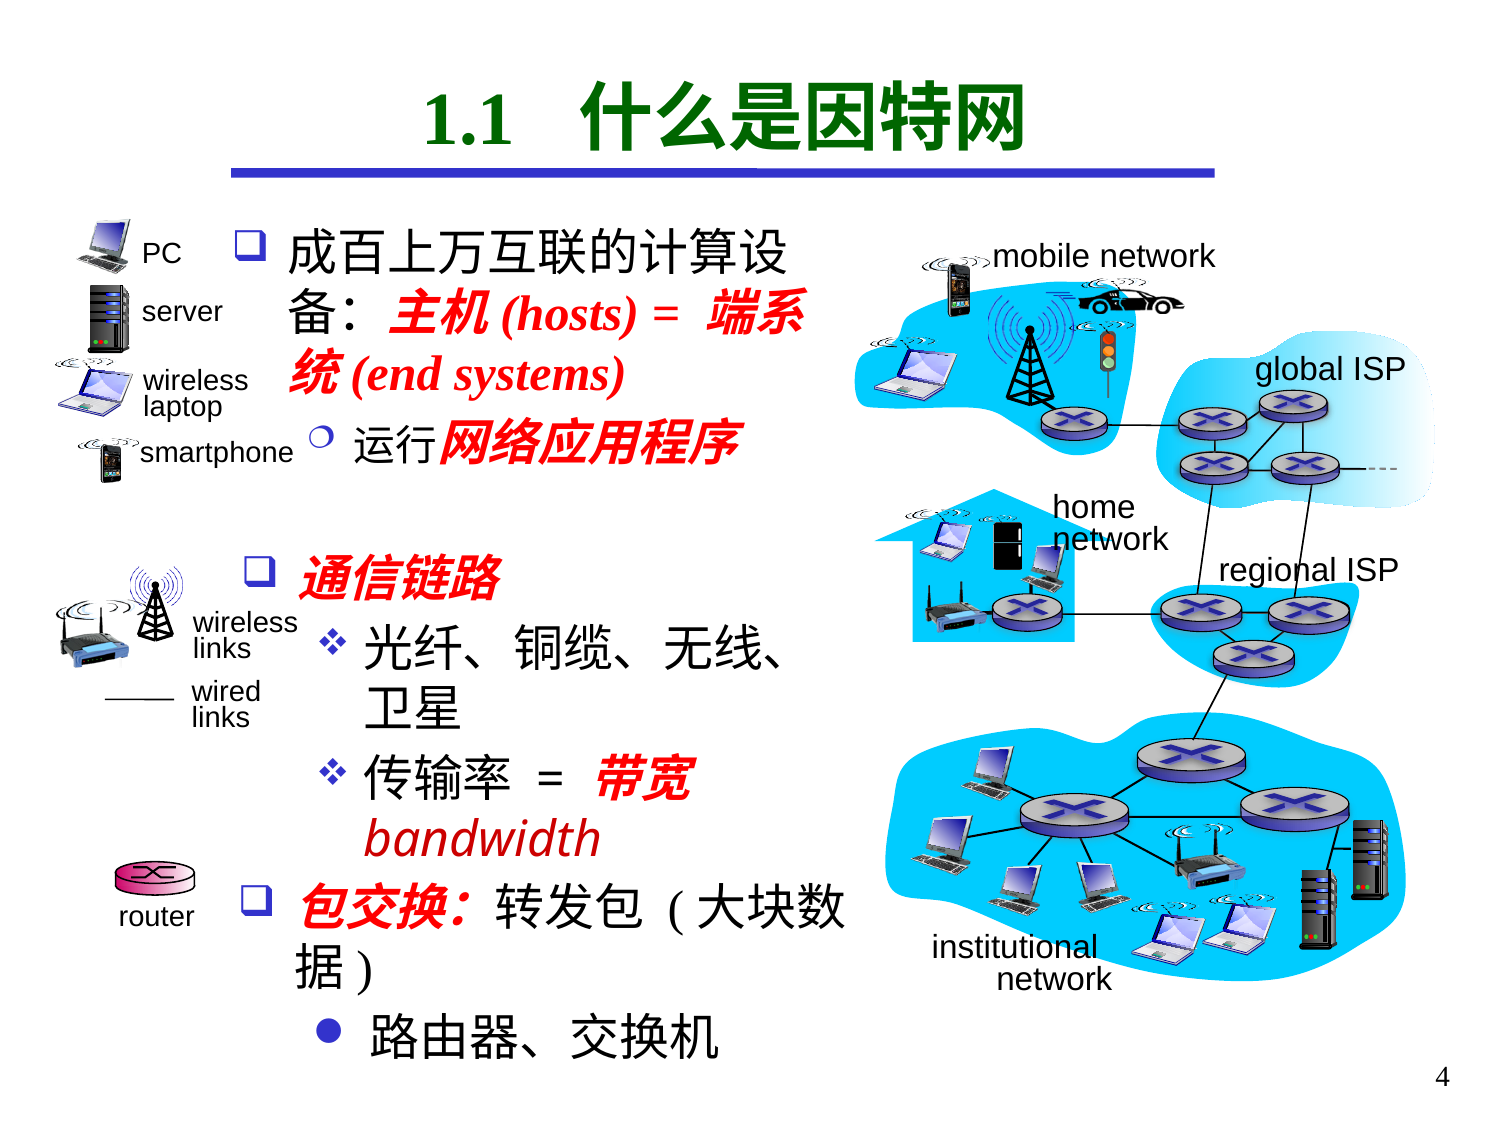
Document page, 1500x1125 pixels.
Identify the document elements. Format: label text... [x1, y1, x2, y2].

text_box 包交换：转发包 (大块数据) 路由器、交换机 [223, 868, 922, 1085]
slide_number 4 [1362, 1050, 1466, 1125]
text_box 通信链路 光纤、铜缆、无线、卫星 传输率 = 带宽bandwidth [226, 539, 848, 823]
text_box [54, 216, 311, 484]
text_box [853, 226, 1437, 1006]
title 1.1 什么是因特网 [87, 37, 1363, 192]
list 成百上万互联的计算设备：主机(hosts) = 端系统(end systems) 运行网络应用程序 [216, 213, 837, 548]
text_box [103, 861, 211, 941]
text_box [55, 566, 314, 741]
